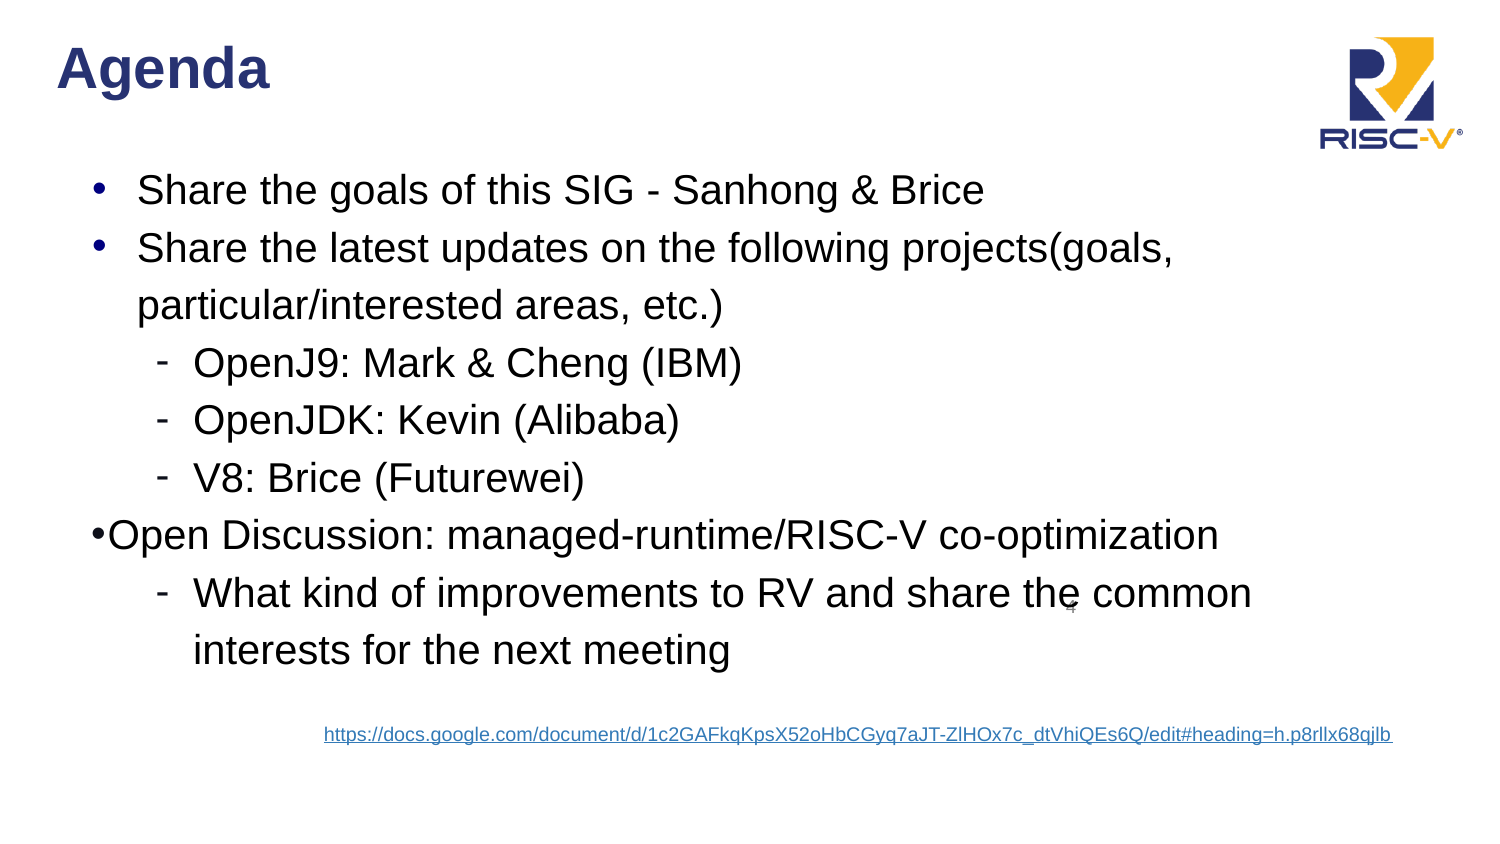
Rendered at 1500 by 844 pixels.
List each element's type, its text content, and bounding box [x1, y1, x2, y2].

title Agenda [45, 26, 1032, 111]
text_box https://docs.google.com/document/d/1c2GAFkqKpsX52oHbCGyq7aJT-ZlHOx7c_dtVhiQEs6Q/edit#heading=h.p8rllx68qjlb [308, 709, 1447, 757]
list Share the goals of this SIG - Sanhong & Brice Share the latest updates on the following projects(goals, particular/interested areas, etc.) OpenJ9: Mark & Cheng (IBM) OpenJDK: Kevin (Alibaba) V8: Brice (Futurewei) Open Discussion: managed-runtime/RISC-V co-optimization What kind of improvements to RV and share the common interests for the next meeting [69, 149, 1431, 686]
picture [1320, 37, 1463, 149]
